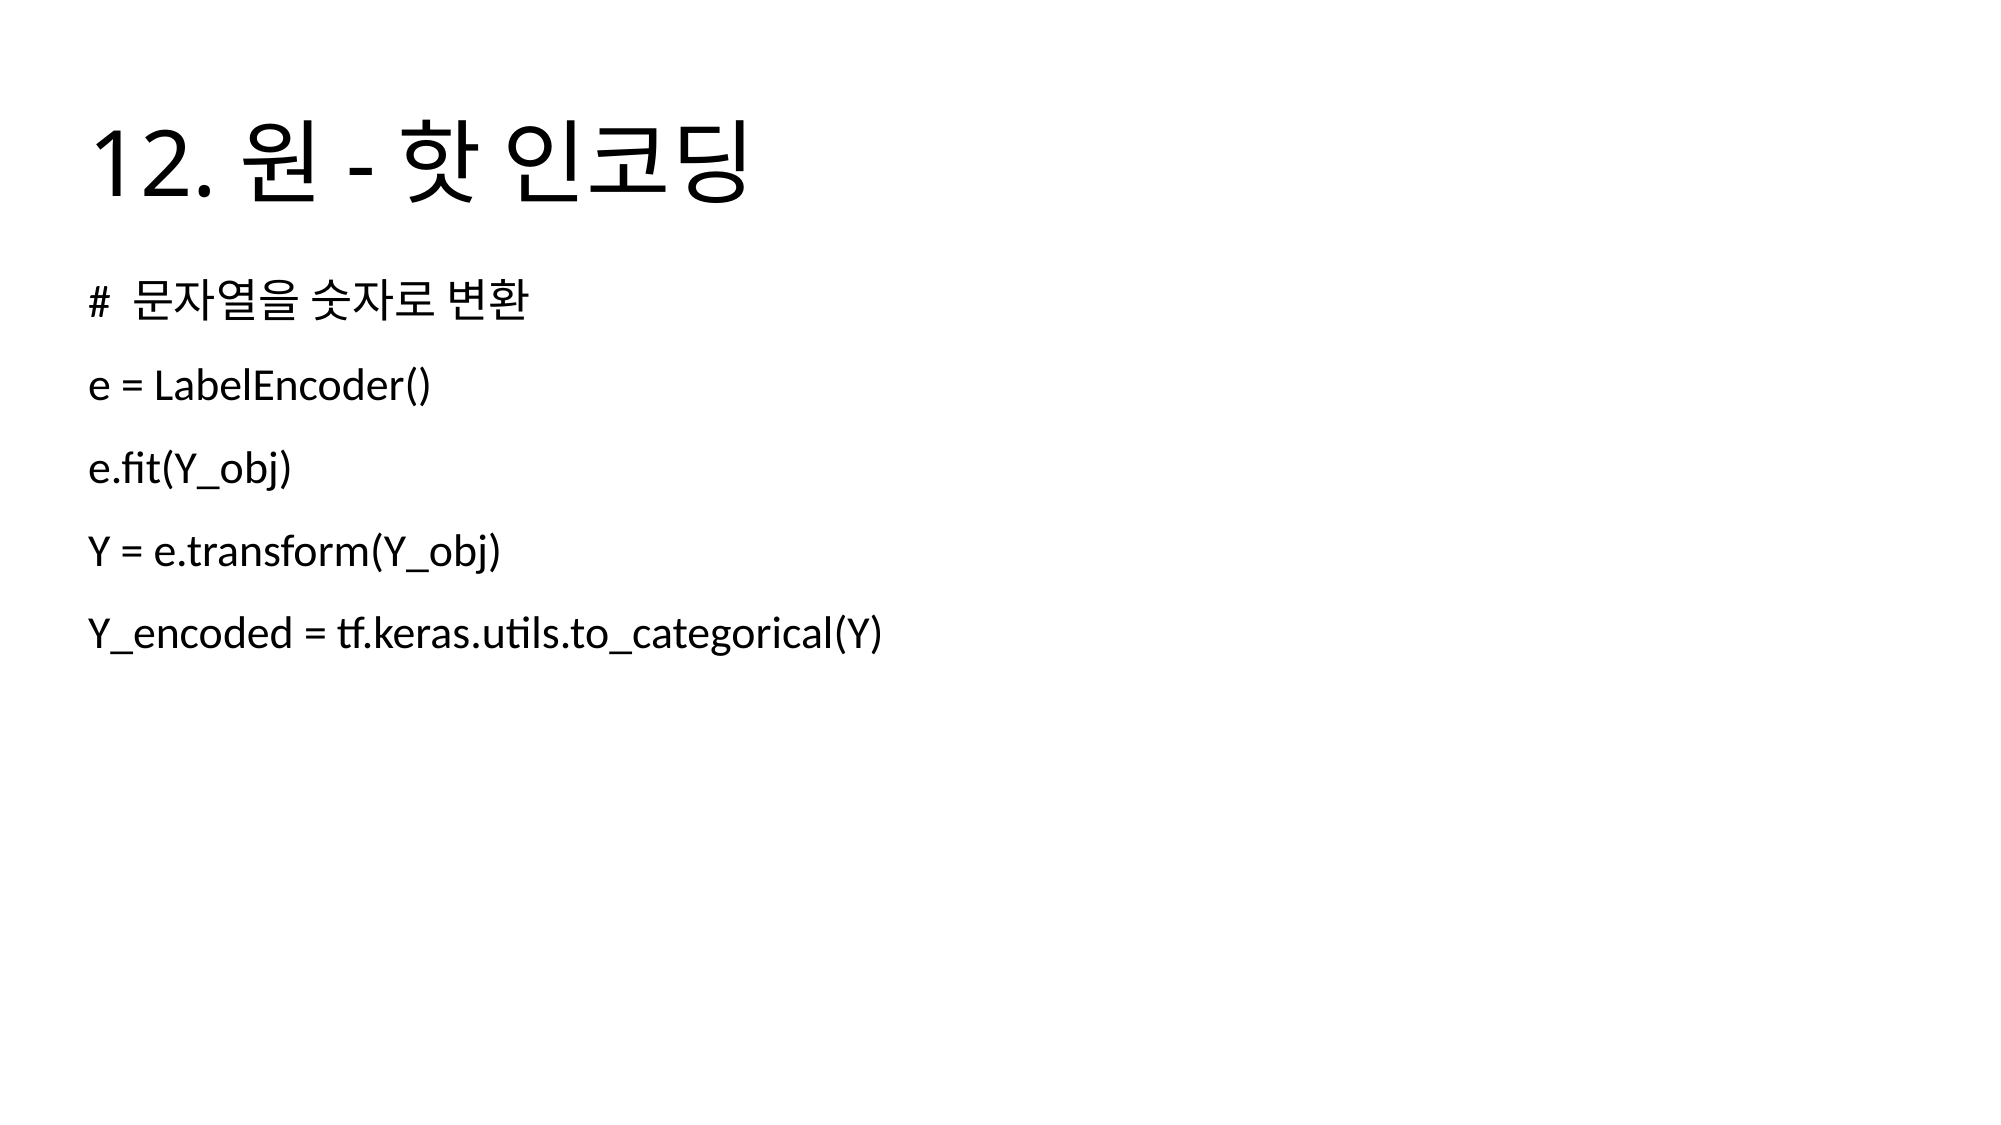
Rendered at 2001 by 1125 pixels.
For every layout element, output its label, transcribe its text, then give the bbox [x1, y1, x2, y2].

list # 문자열을 숫자로 변환 e = LabelEncoder() e.fit(Y_obj) Y = e.transform(Y_obj) Y_encoded = tf.keras.utils.to_categorical(Y) [68, 252, 1932, 722]
title 12.원-핫 인코딩 [68, 97, 1932, 223]
